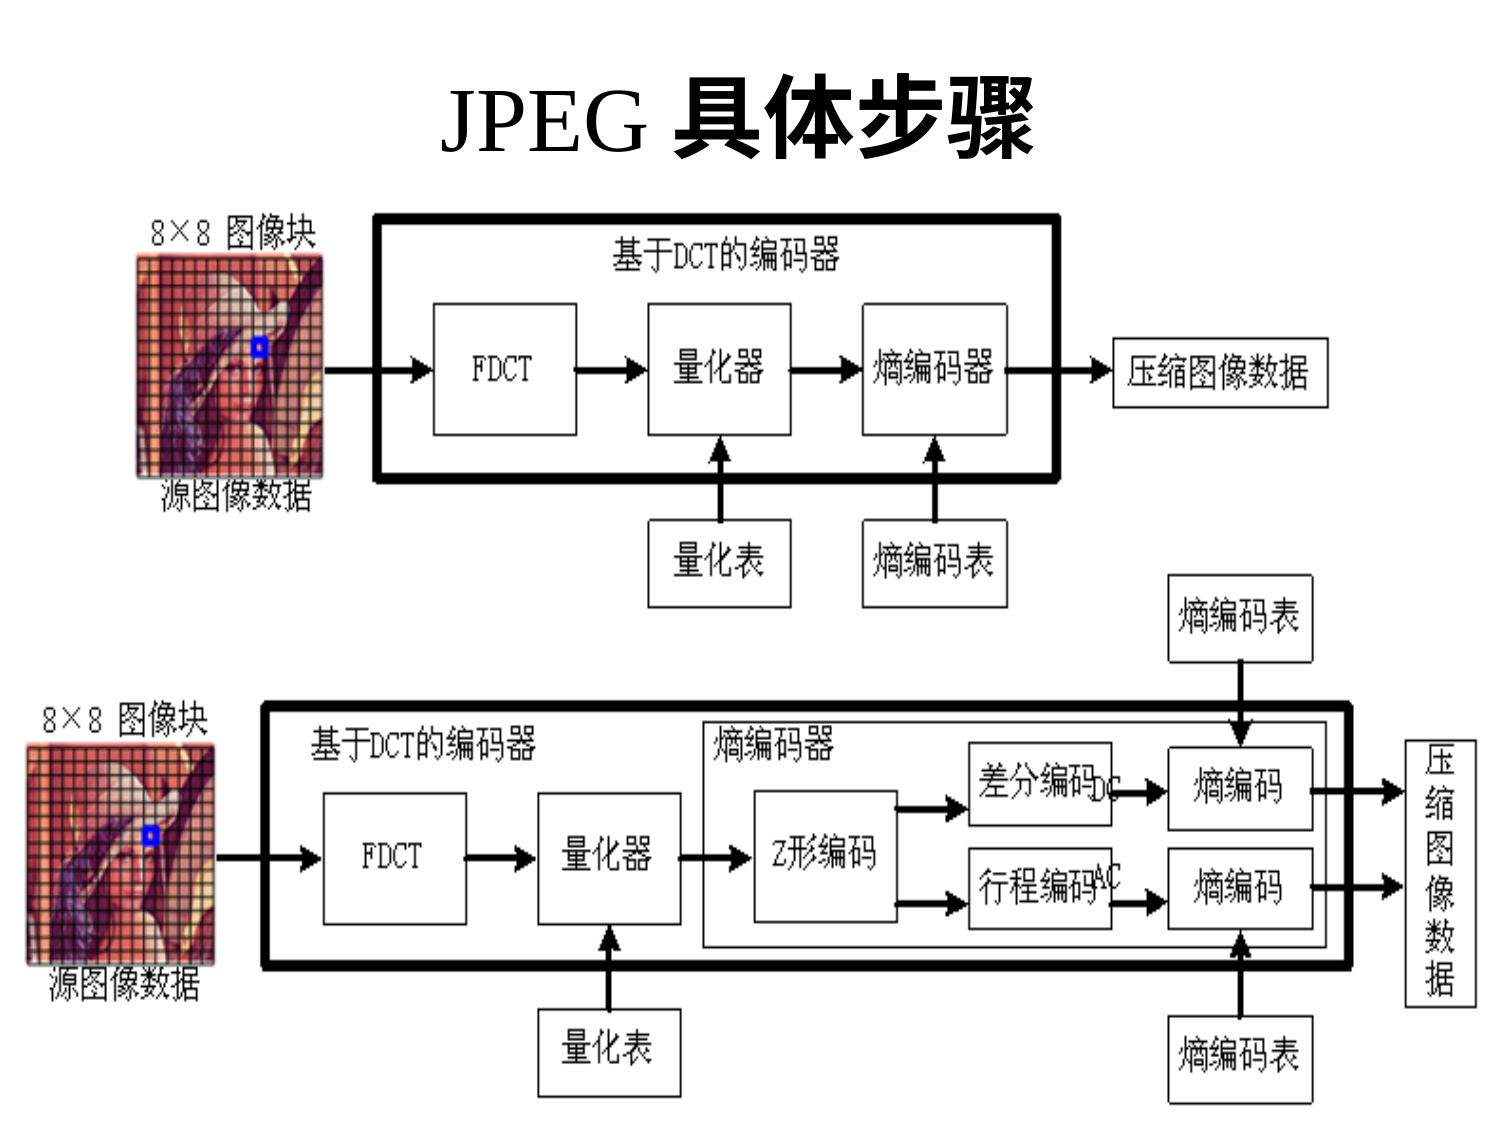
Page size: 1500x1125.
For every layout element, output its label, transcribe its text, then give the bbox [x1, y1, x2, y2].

picture [13, 184, 1483, 1111]
title JPEG具体步骤 [64, 20, 1416, 182]
